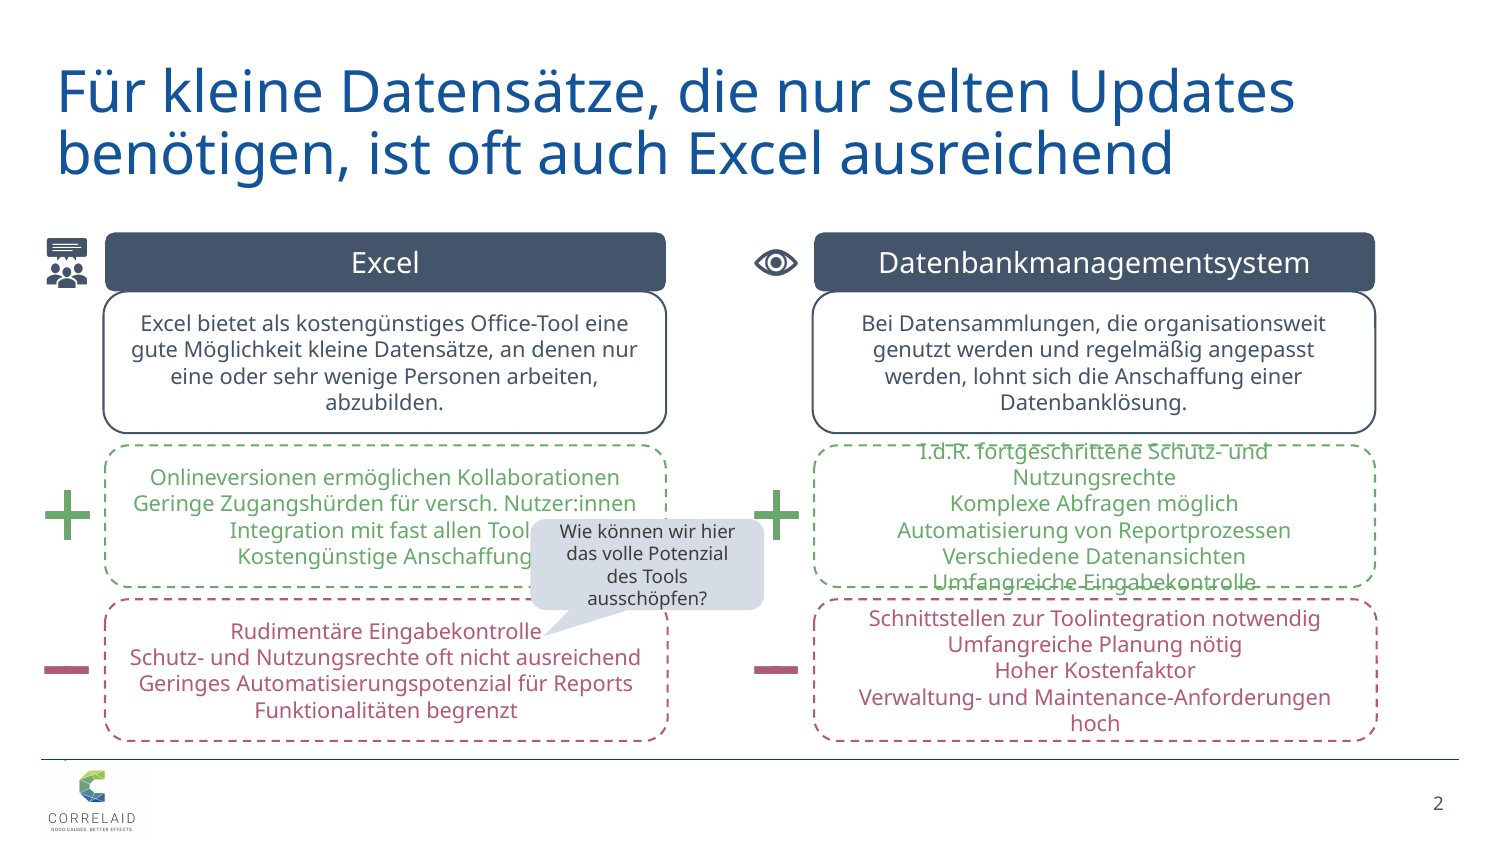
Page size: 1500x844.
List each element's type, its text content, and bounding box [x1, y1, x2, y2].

picture [41, 760, 149, 837]
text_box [40, 232, 668, 742]
text_box Wie können wir hier das volle Potenzial des Tools ausschöpfen? [668, 517, 749, 612]
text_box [749, 232, 1377, 742]
title Für kleine Datensätze, die nur selten Updates benötigen, ist oft auch Excel ausreichend [41, 43, 1459, 207]
